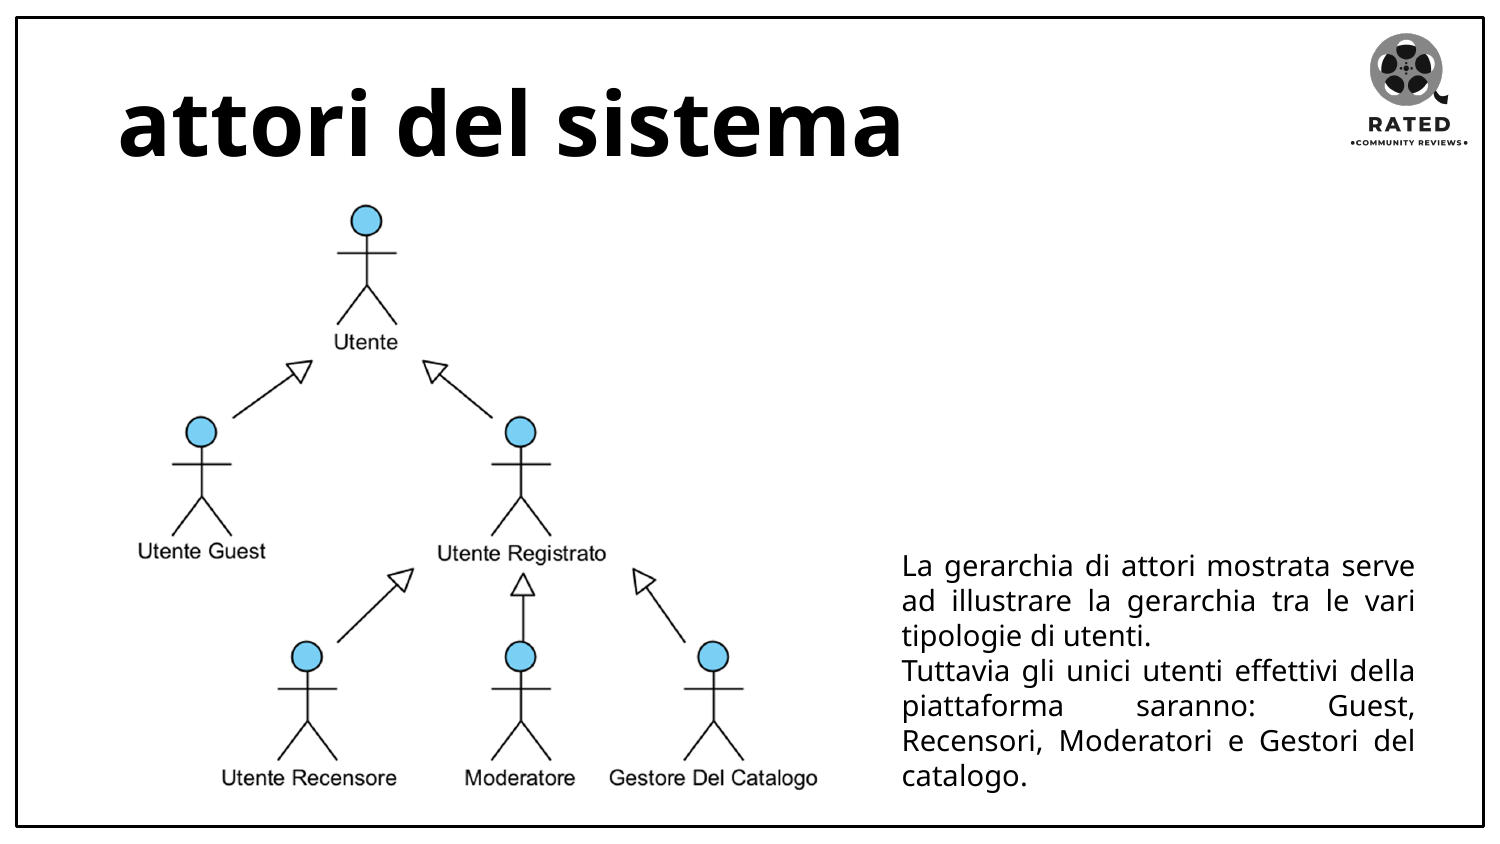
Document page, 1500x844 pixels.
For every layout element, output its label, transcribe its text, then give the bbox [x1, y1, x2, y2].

text_box La gerarchia di attori mostrata serve ad illustrare la gerarchia tra le vari tipologie di utenti. Tuttavia gli unici utenti effettivi della piattaforma saranno: Guest, Recensori, Moderatori e Gestori del catalogo. [886, 532, 1431, 781]
picture [102, 196, 841, 801]
picture [1305, 0, 1500, 198]
title attori del sistema [102, 51, 1300, 168]
